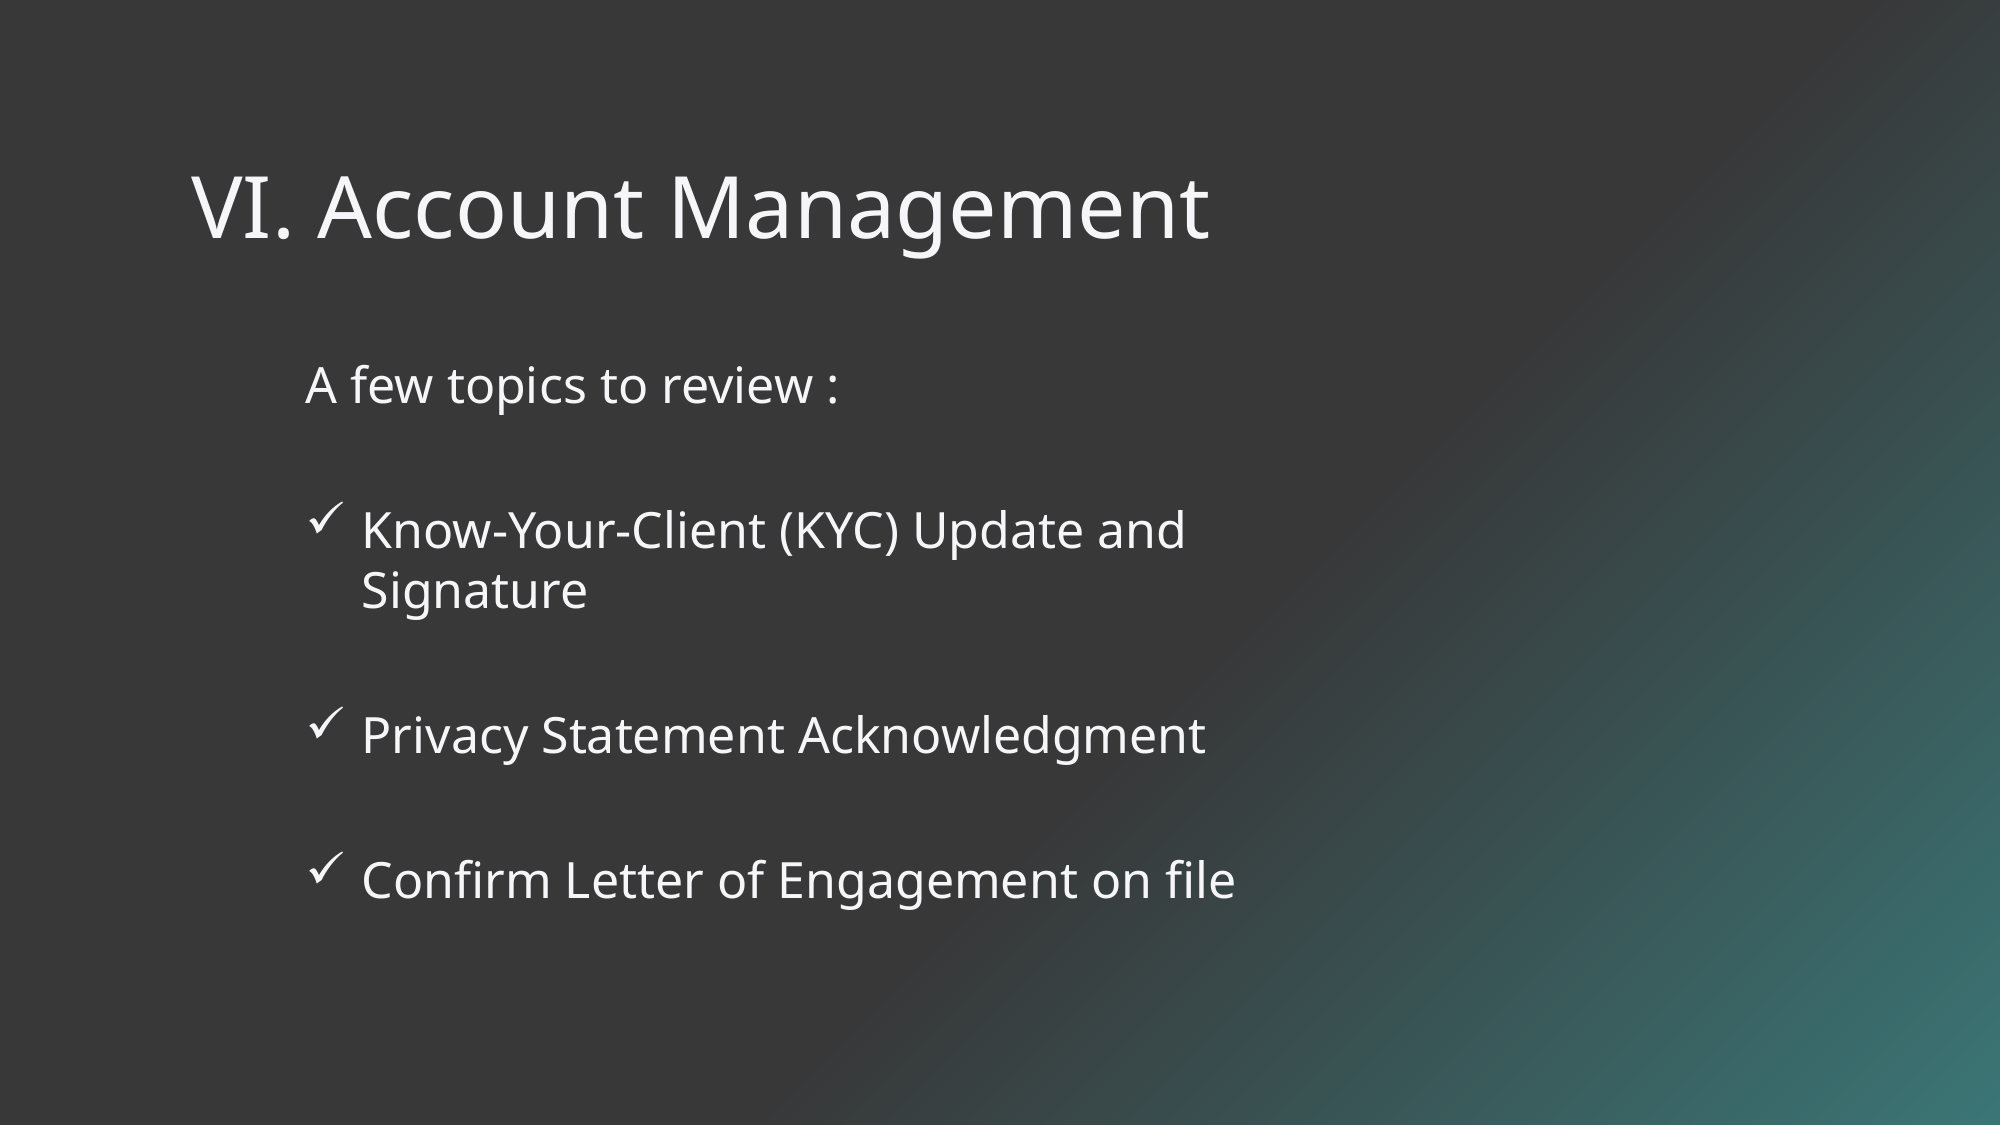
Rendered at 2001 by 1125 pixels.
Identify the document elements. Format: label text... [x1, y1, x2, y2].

list A few topics to review : Know-Your-Client (KYC) Update and Signature Privacy Statement Acknowledgment Confirm Letter of Engagement on file [305, 353, 1413, 953]
title VI. Account Management [176, 172, 1413, 261]
